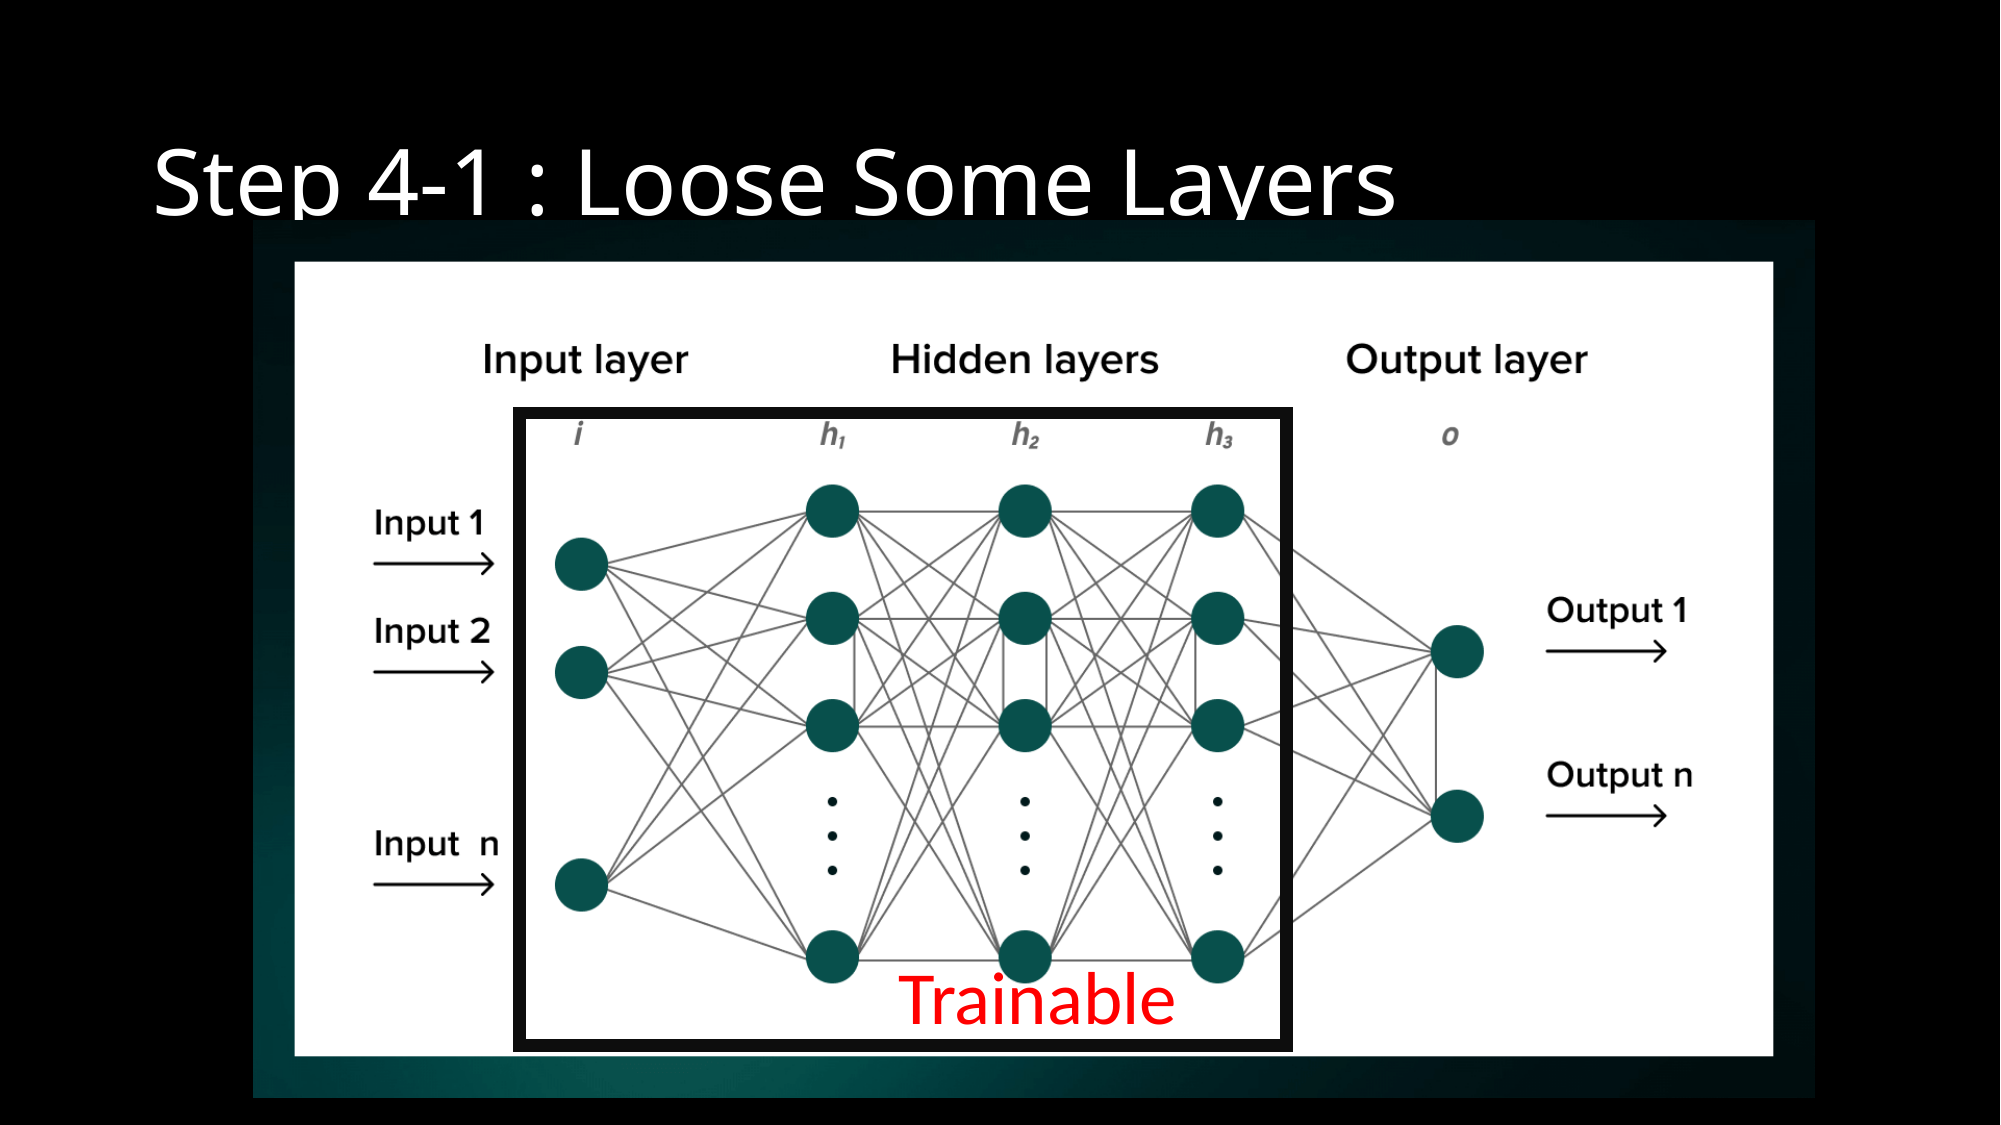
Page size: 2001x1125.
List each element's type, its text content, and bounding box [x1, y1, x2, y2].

title Step 4-1 : Loose Some Layers [137, 76, 1863, 295]
picture [253, 220, 1815, 1098]
